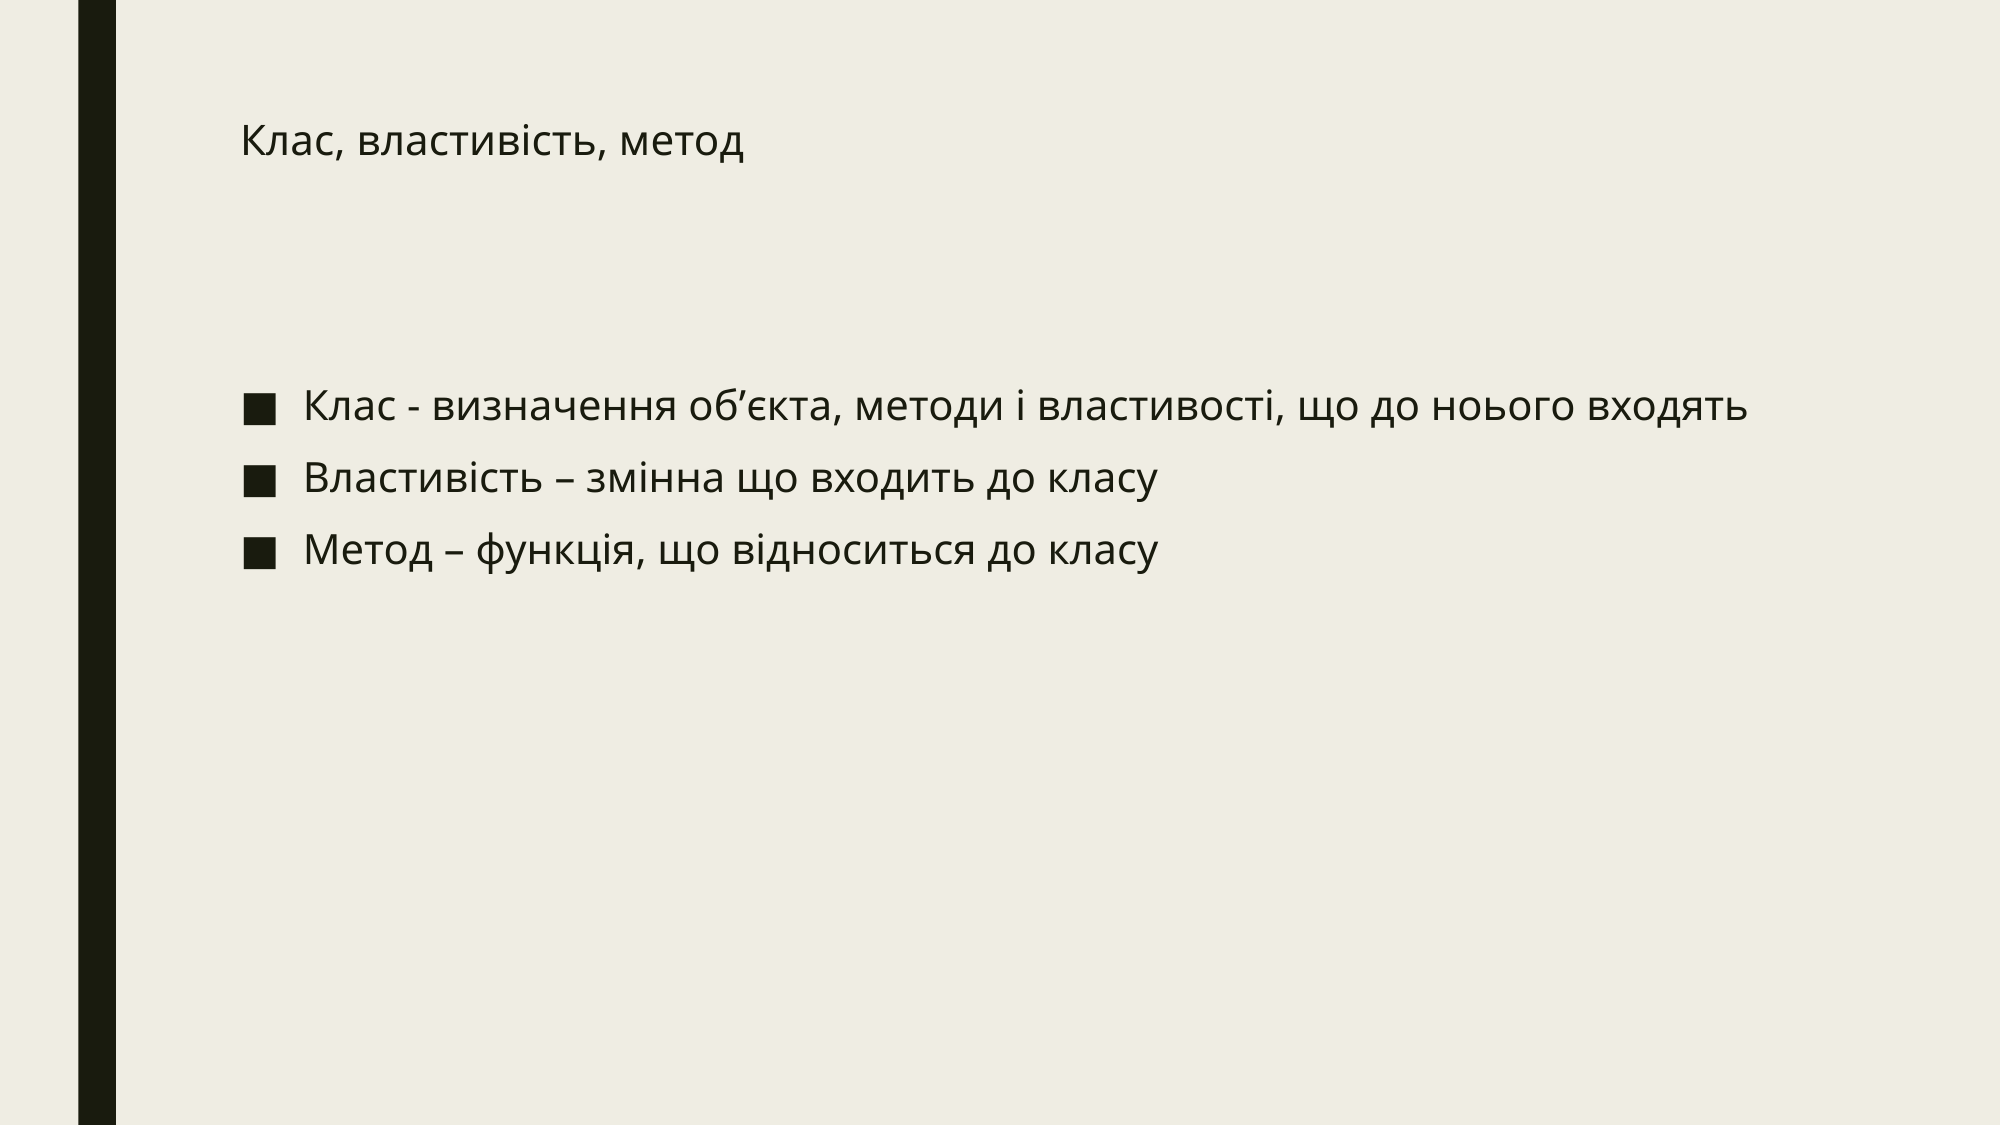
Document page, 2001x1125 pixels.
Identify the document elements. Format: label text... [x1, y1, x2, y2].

title Клас, властивість, метод [225, 112, 1800, 270]
list Клас - визначення об’єкта, методи і властивості, що до ноього входять Властивість – змінна що входить до класу Метод – функція, що відноситься до класу [225, 375, 1800, 963]
